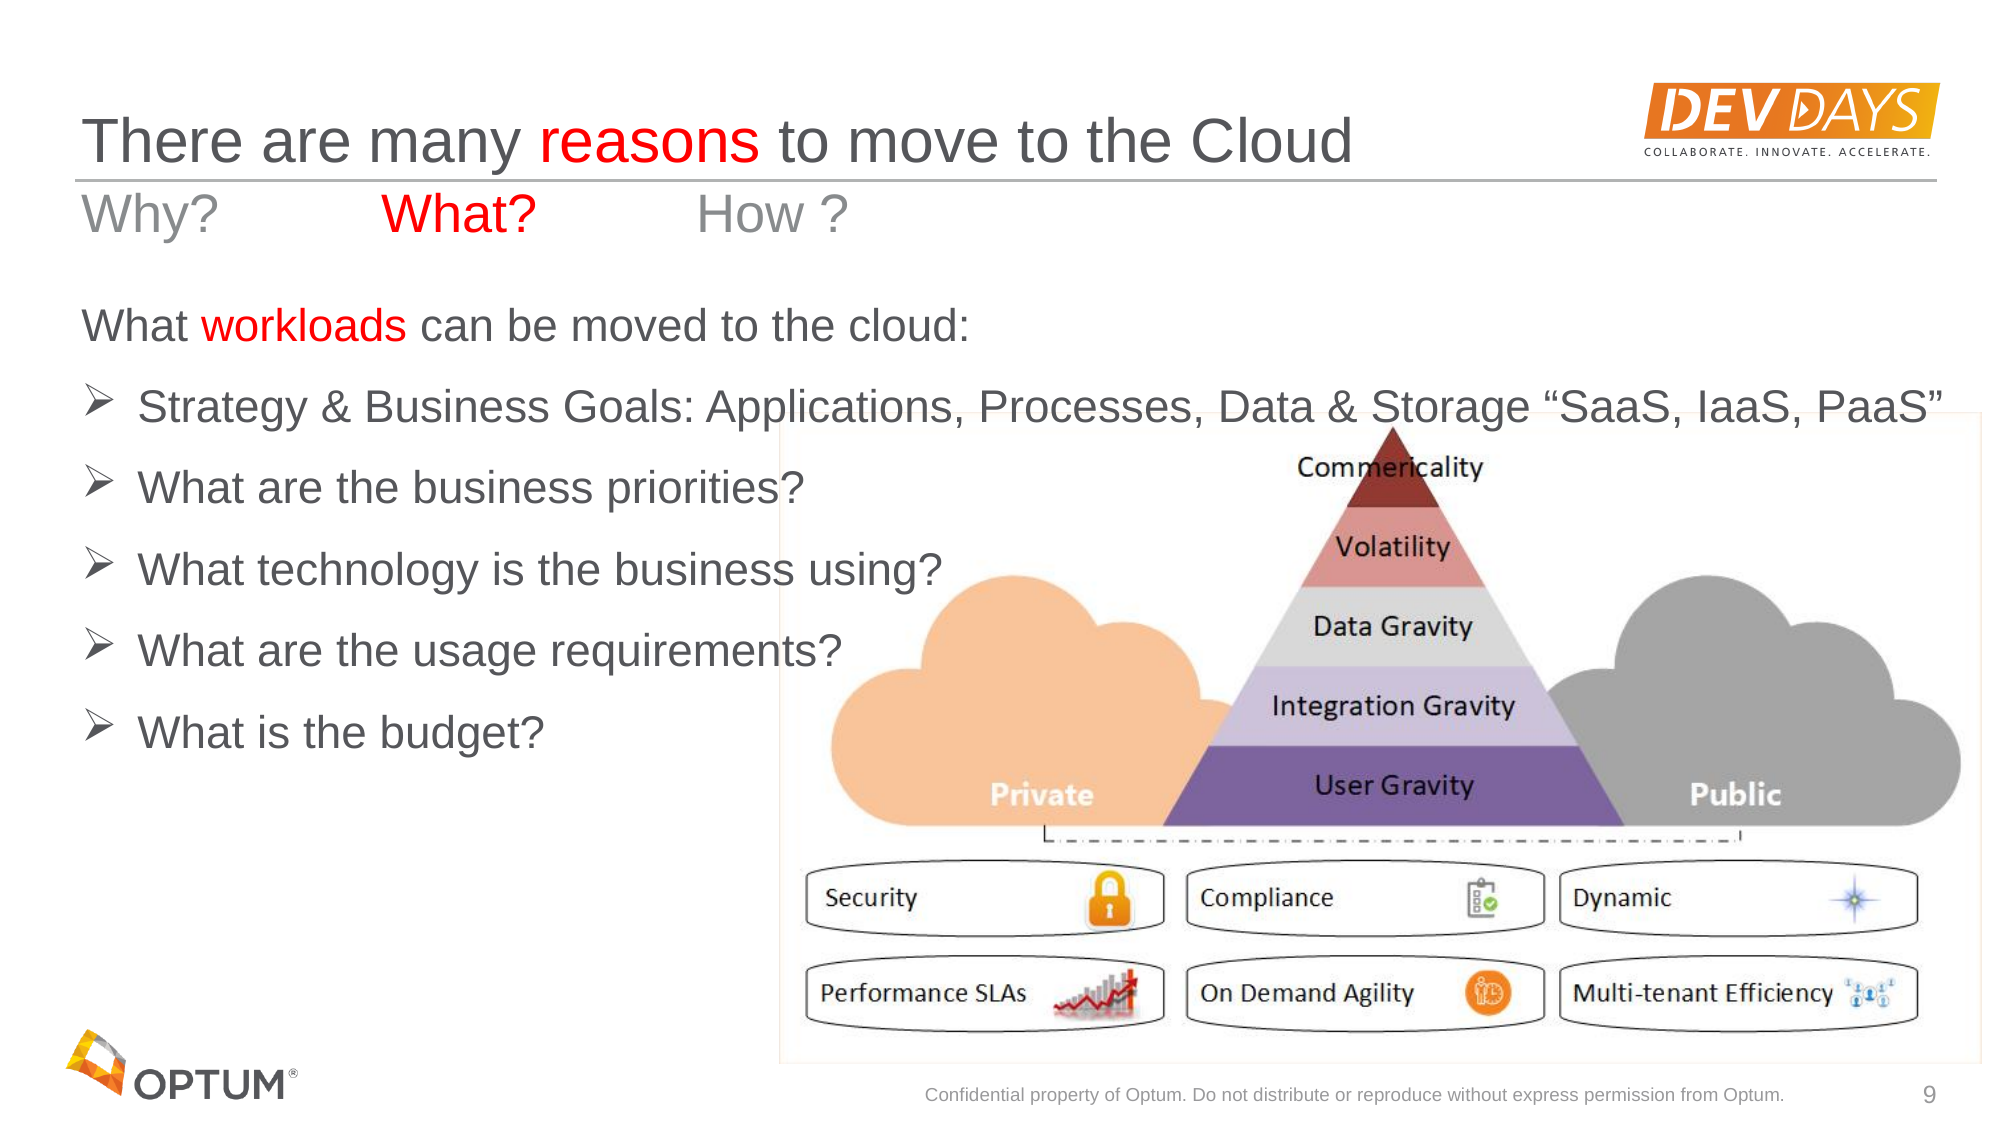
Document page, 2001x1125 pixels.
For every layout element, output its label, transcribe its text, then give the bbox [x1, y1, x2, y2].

picture [779, 412, 1982, 1065]
slide_number 9 [1847, 1065, 1937, 1124]
list What workloads can be moved to the cloud: Strategy & Business Goals: Applications, Processes, Data & Storage “SaaS, IaaS, PaaS” What are the business priorities? What technology is the business using? What are the usage requirements? What is the budget? [81, 299, 1965, 968]
picture [64, 1027, 299, 1101]
title There are many reasons to move to the Cloud [81, 0, 1416, 177]
list Why? What? How ? [81, 183, 1418, 265]
footer Confidential property of Optum. Do not distribute or reproduce without express permission from Optum. [868, 1065, 1841, 1124]
